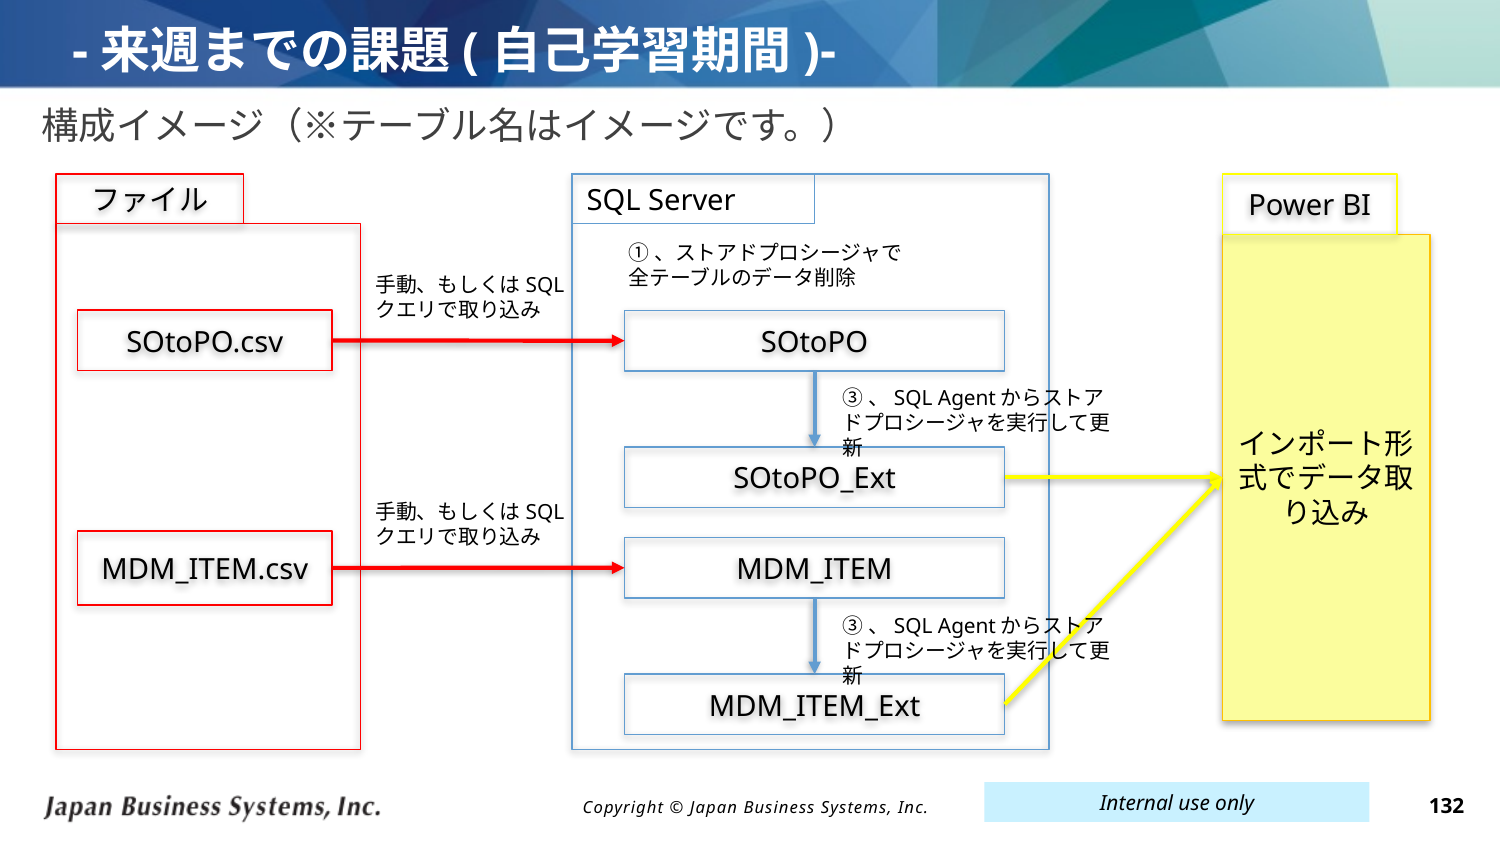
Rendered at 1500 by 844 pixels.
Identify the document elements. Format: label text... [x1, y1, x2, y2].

list 構成イメージ（※テーブル名はイメージです。） [26, 94, 1486, 811]
text_box ①、ストアドプロシージャで全テーブルのデータ削除 [613, 231, 935, 297]
text_box ファイル [55, 173, 244, 224]
text_box [571, 577, 1050, 750]
text_box ③、SQL Agentからストアドプロシージャを実行して更新 [827, 377, 1133, 468]
text_box 手動、もしくはSQLクエリで取り込み [360, 491, 589, 556]
text_box [1010, 468, 1050, 473]
text_box MDM_ITEM [624, 537, 999, 599]
text_box ③、SQL Agentからストアドプロシージャを実行して更新 [827, 604, 999, 695]
text_box Power BI [1222, 173, 1398, 235]
text_box MDM_ITEM.csv [77, 530, 333, 606]
text_box [571, 173, 1050, 377]
text_box インポート形式でデータ取り込み [1222, 234, 1431, 721]
title -来週までの課題(自己学習期間)- [57, 10, 1441, 79]
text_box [1004, 477, 1223, 705]
text_box SOtoPO_Ext [624, 446, 1005, 508]
text_box [55, 223, 361, 750]
text_box 手動、もしくはSQLクエリで取り込み [360, 264, 589, 329]
text_box MDM_ITEM_Ext [624, 673, 1005, 735]
text_box SQL Server [571, 173, 815, 224]
picture [0, 0, 1500, 844]
text_box SOtoPO [624, 310, 1005, 372]
text_box SOtoPO.csv [77, 309, 333, 371]
text_box [571, 352, 999, 564]
